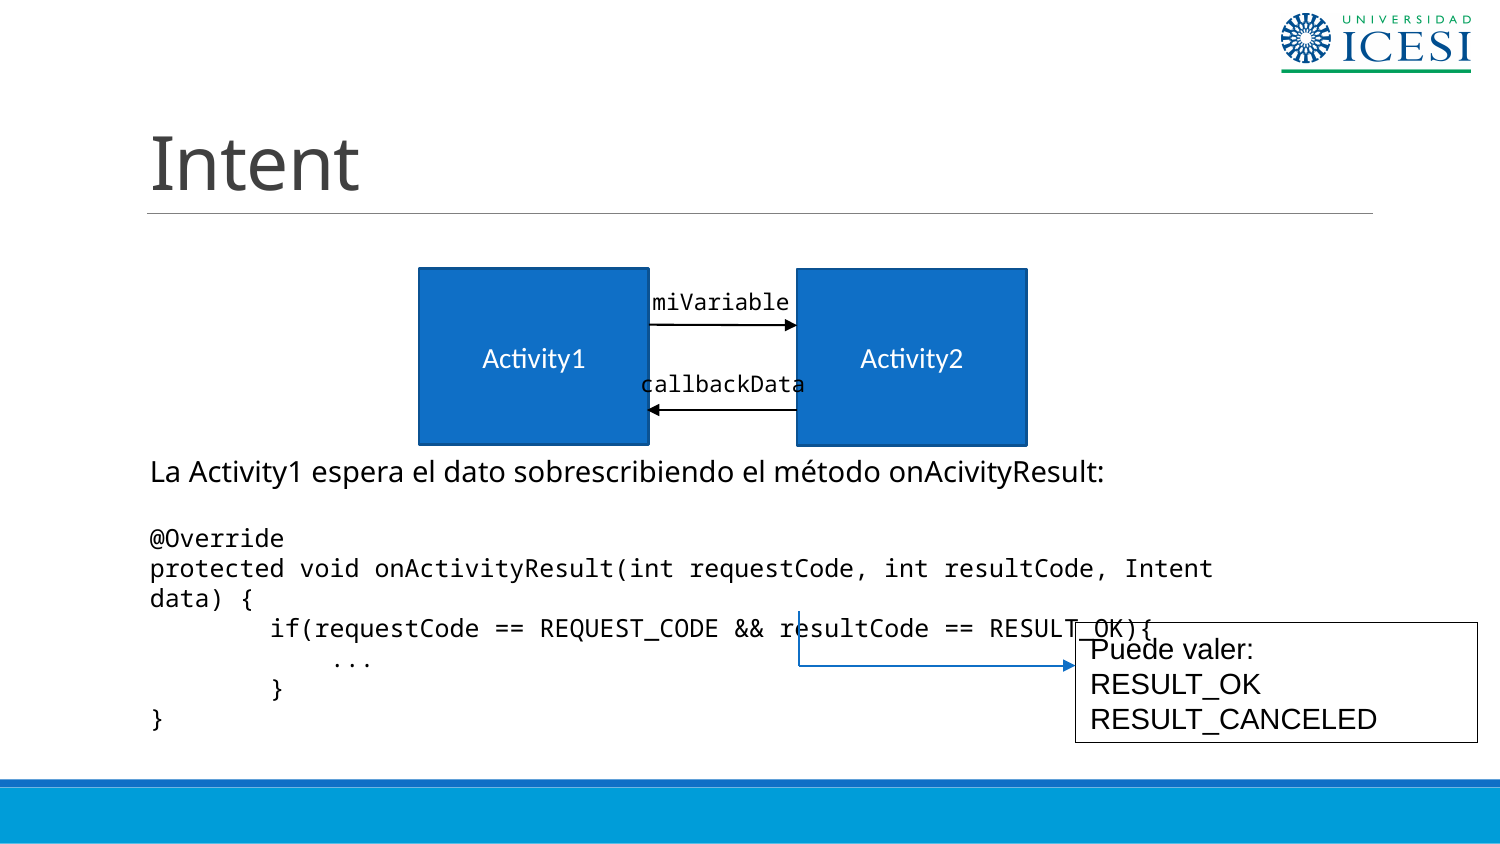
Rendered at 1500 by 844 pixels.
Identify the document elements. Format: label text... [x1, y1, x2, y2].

text_box Puede valer: RESULT_OK RESULT_CANCELED [1075, 622, 1478, 743]
text_box Activity2 [796, 268, 1028, 447]
text_box La Activity1 espera el dato sobrescribiendo el método onAcivityResult: @Override protected void onActivityResult(int requestCode, int resultCode, Intent data) { if(requestCode == REQUEST_CODE && resultCode == RESULT_OK){ ... } } [135, 445, 1277, 775]
text_box miVariable [637, 280, 805, 323]
title Intent [135, 35, 1373, 214]
text_box Activity1 [418, 267, 650, 446]
text_box callbackData [625, 361, 821, 404]
picture [1281, 13, 1472, 74]
